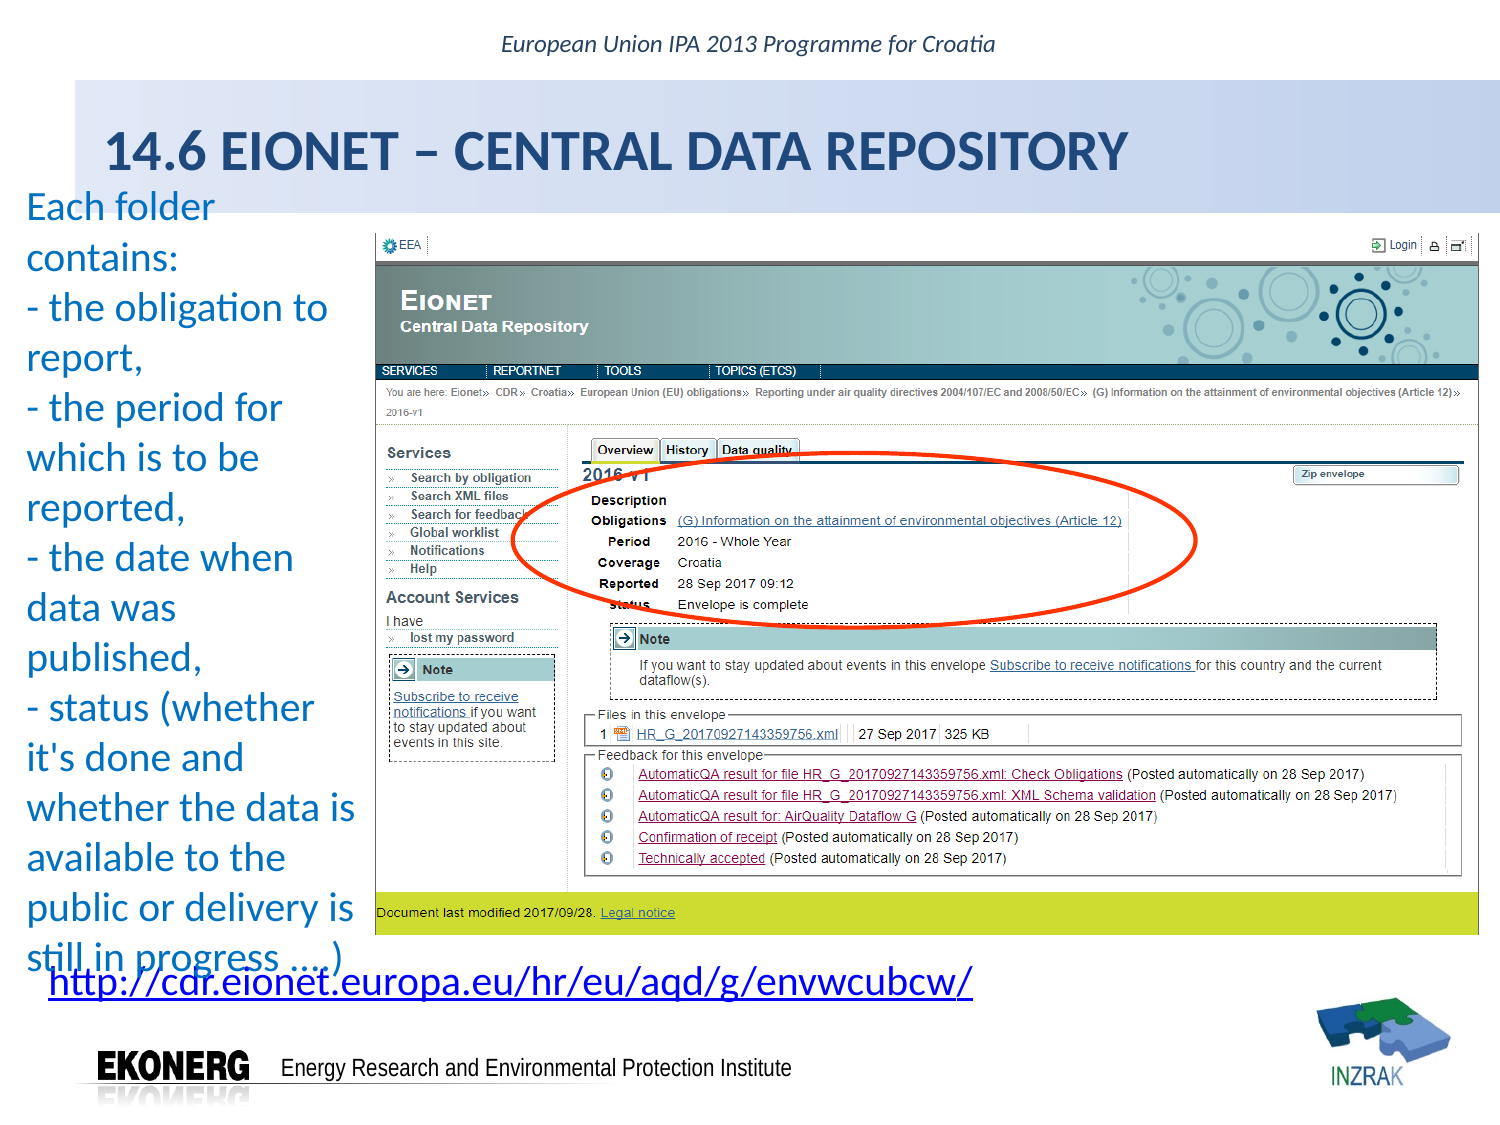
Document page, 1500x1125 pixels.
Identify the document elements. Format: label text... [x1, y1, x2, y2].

text_box http://cdr.eionet.europa.eu/hr/eu/aqd/g/envwcubcw/ [33, 946, 1477, 1019]
picture [370, 233, 1483, 938]
picture [1315, 996, 1451, 1093]
text_box European Union IPA 2013 Programme for Croatia [0, 23, 1498, 71]
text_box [61, 1038, 636, 1112]
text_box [72, 1043, 812, 1112]
title 14.6 EIONET – CENTRAL DATA REPOSITORY [75, 80, 1500, 213]
text_box Each folder contains: - the obligation to report, - the period for which is to be reported, - the date when data was published, - status (whether it's done and whether the data is available to the public or delivery is still in progress ....) [11, 171, 372, 946]
